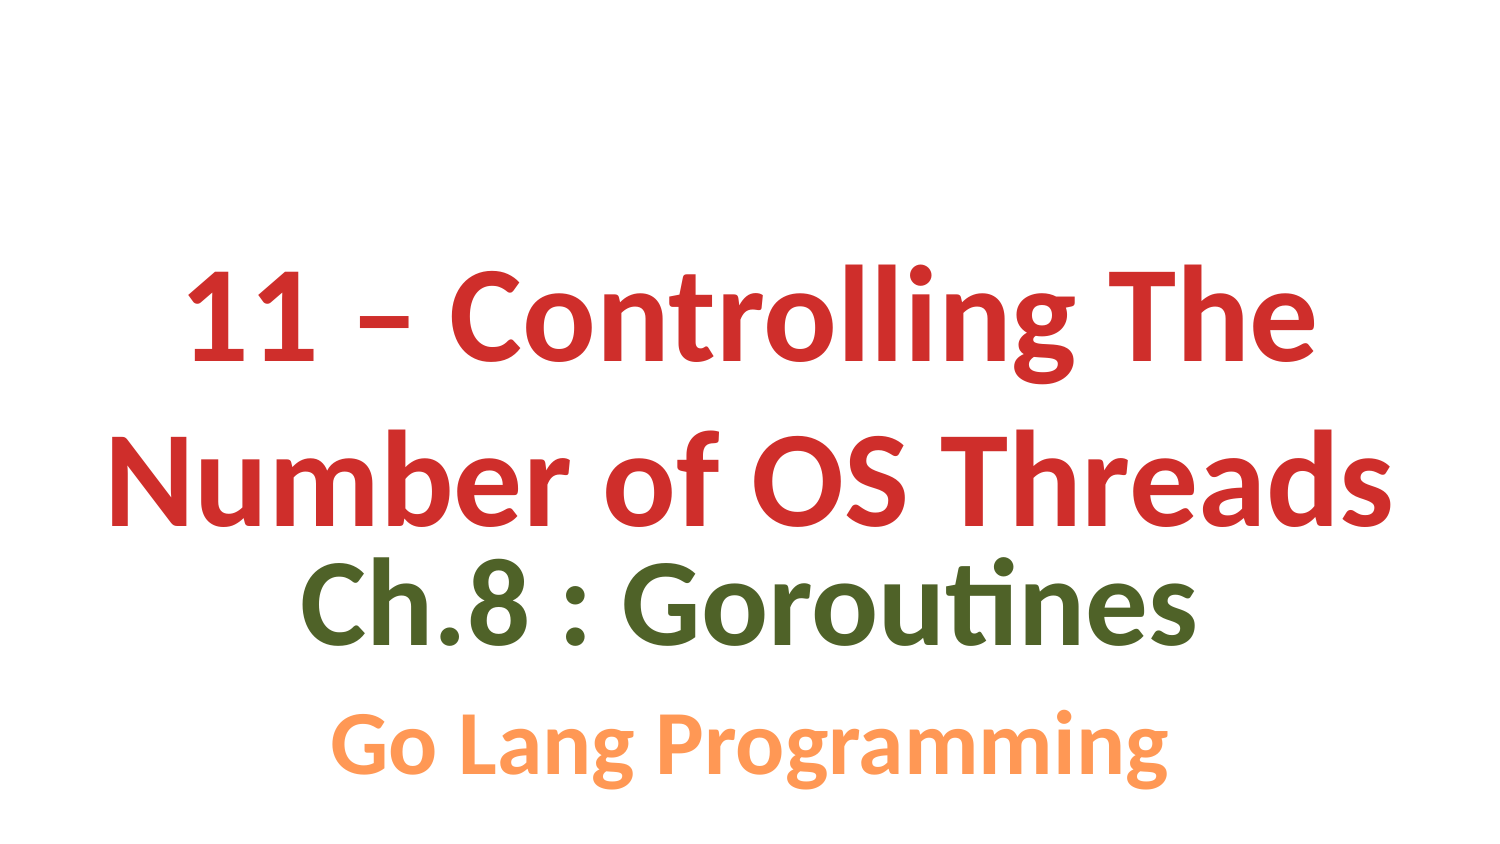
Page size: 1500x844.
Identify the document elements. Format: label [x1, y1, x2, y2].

text_box [0, 216, 1500, 801]
